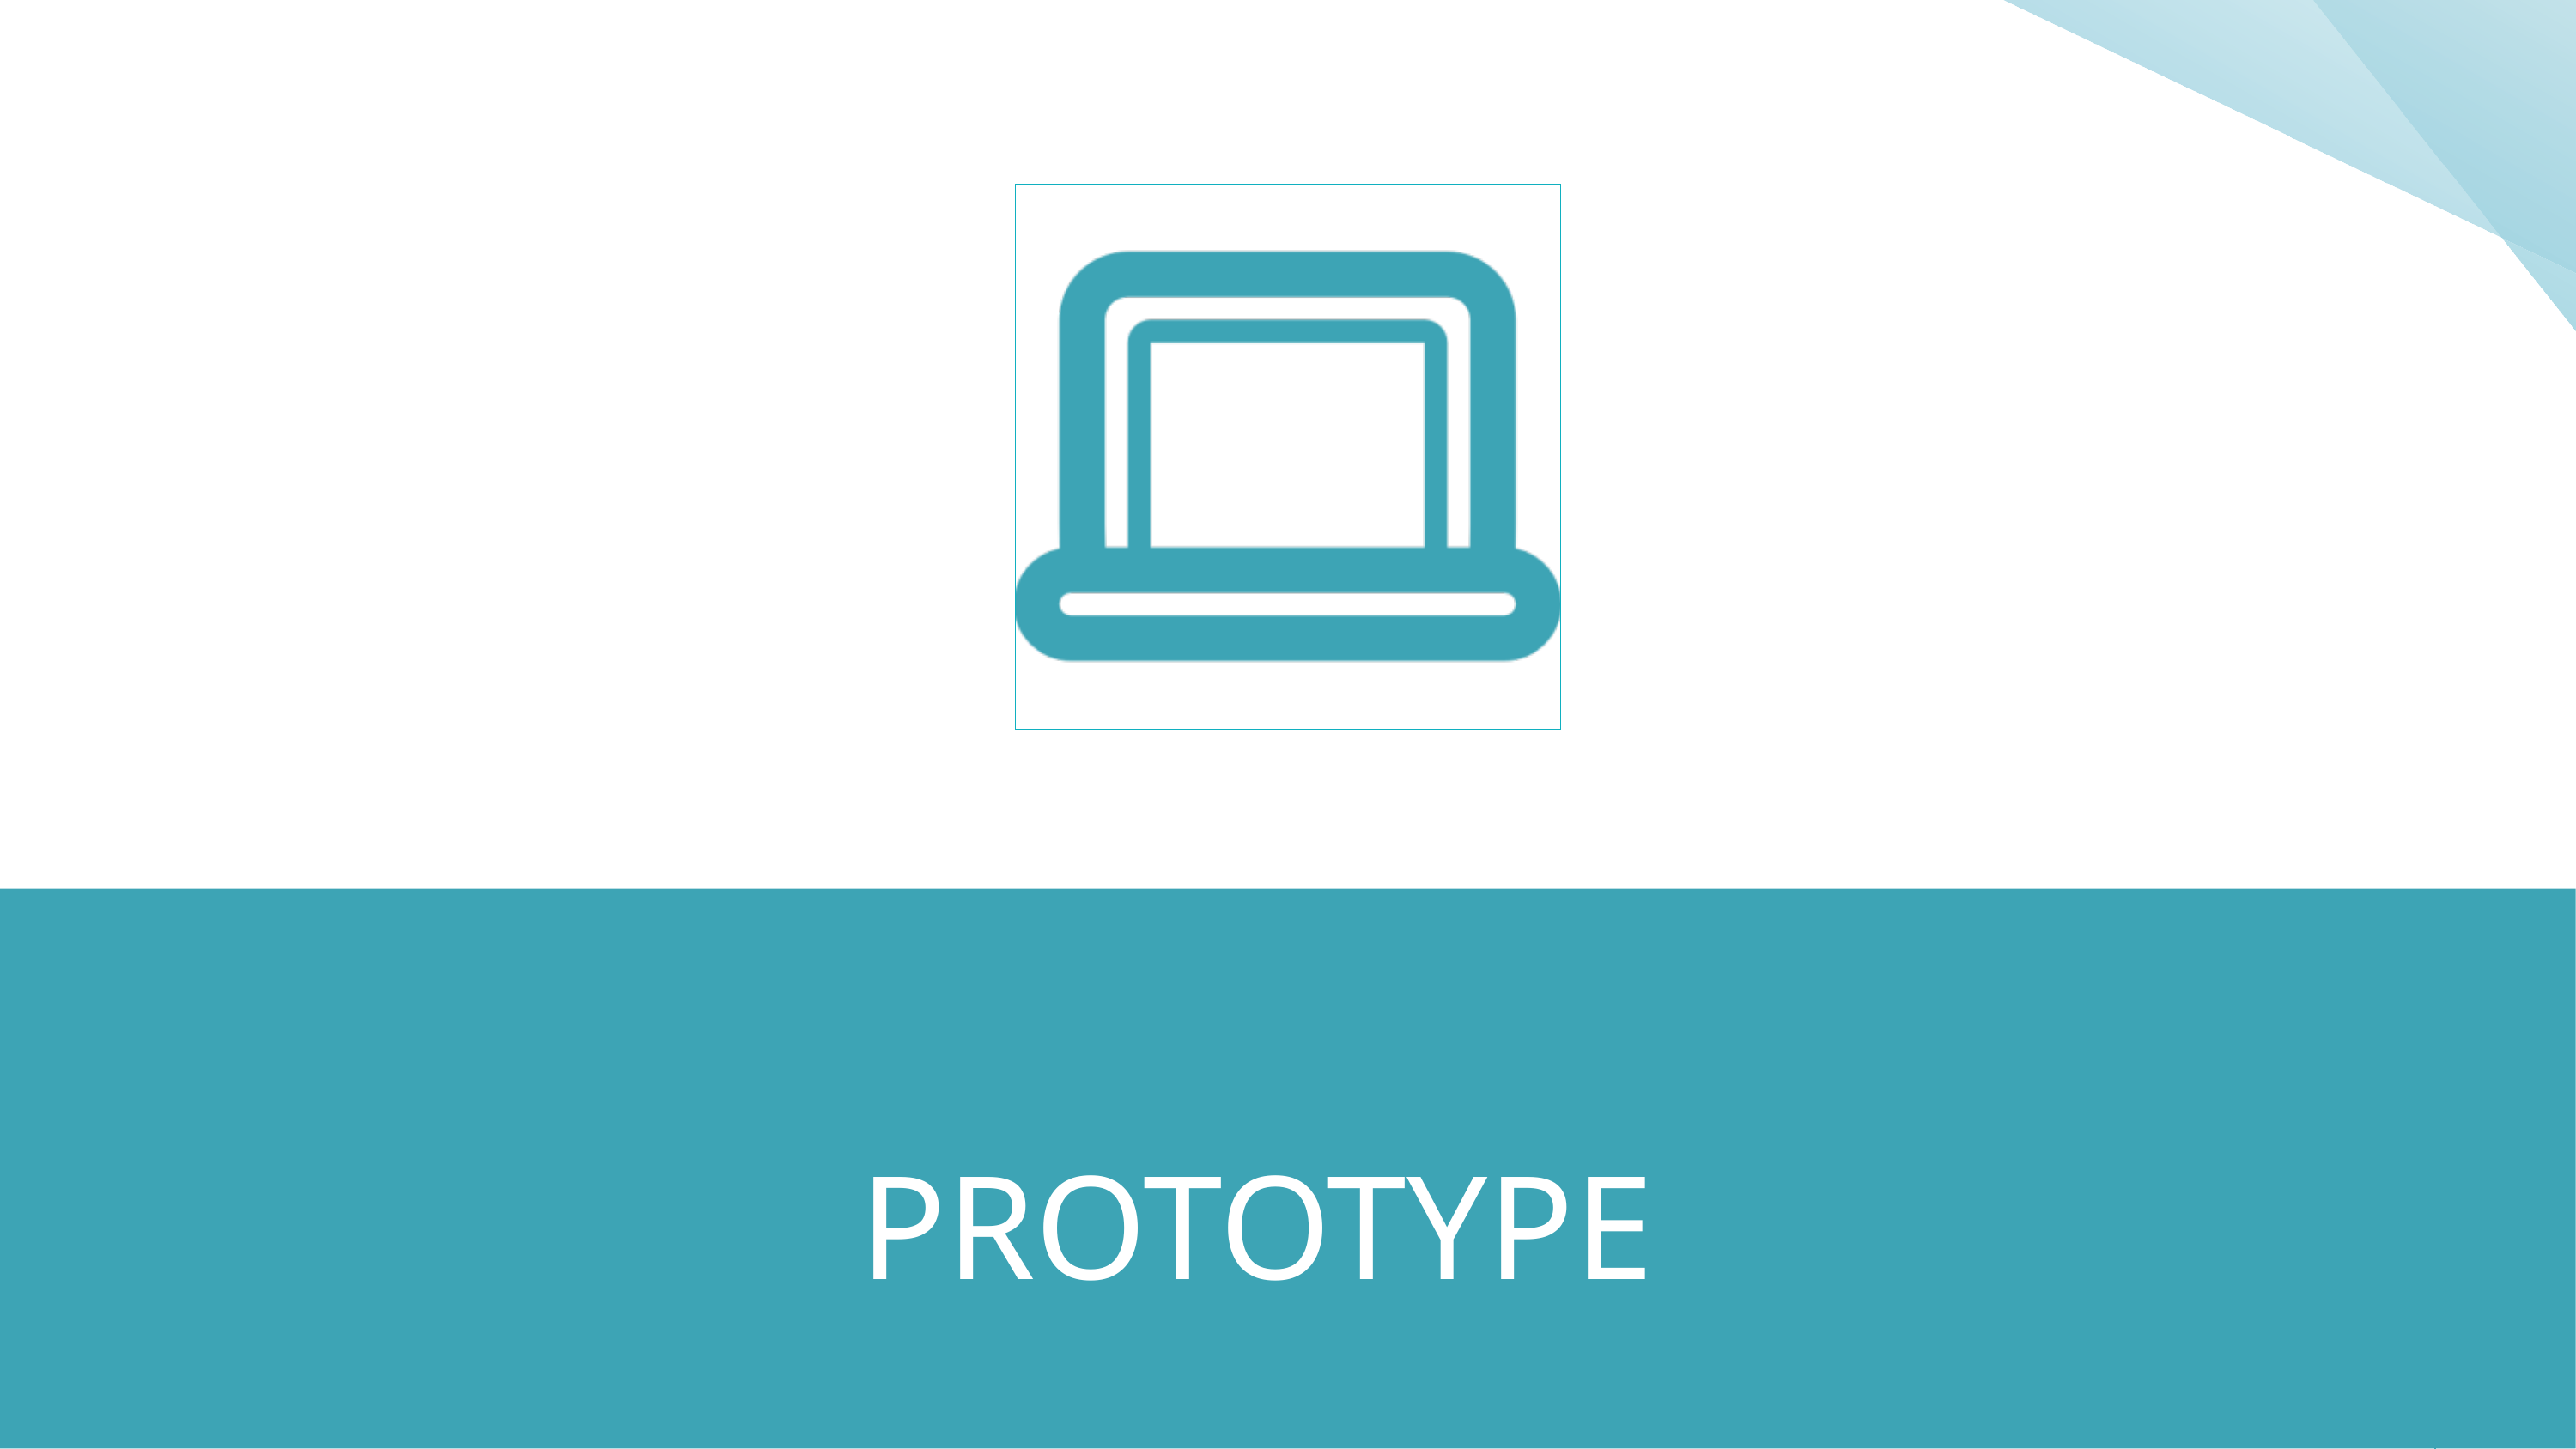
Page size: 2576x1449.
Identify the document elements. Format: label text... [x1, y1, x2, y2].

text_box PROTOTYPE [847, 1130, 1728, 1314]
picture [1015, 184, 1561, 731]
